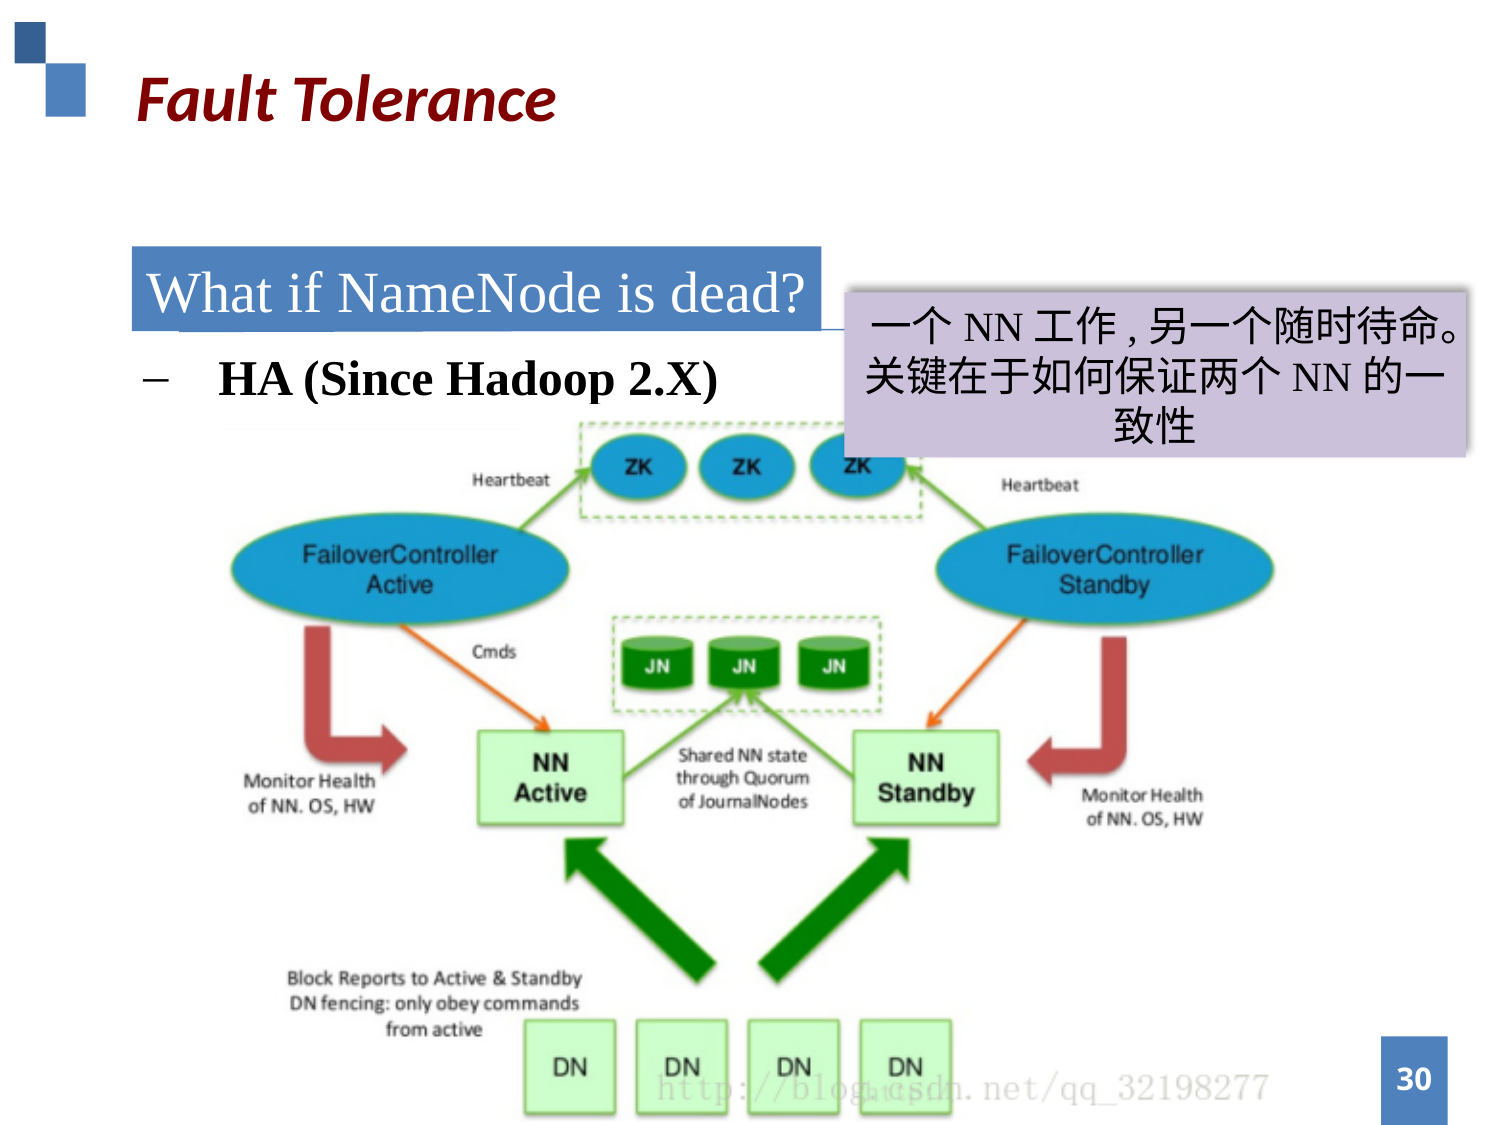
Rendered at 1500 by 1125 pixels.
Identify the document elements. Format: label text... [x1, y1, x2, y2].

slide_number 30 [1328, 1050, 1500, 1111]
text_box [178, 327, 1377, 332]
text_box 一个NN工作,另一个随时待命。关键在于如何保证两个NN的一致性 [844, 292, 1466, 458]
text_box HA (Since Hadoop 2.X) [128, 338, 842, 413]
text_box What if NameNode is dead? [131, 246, 822, 332]
picture [218, 404, 1294, 1125]
text_box Fault Tolerance [122, 47, 1333, 142]
